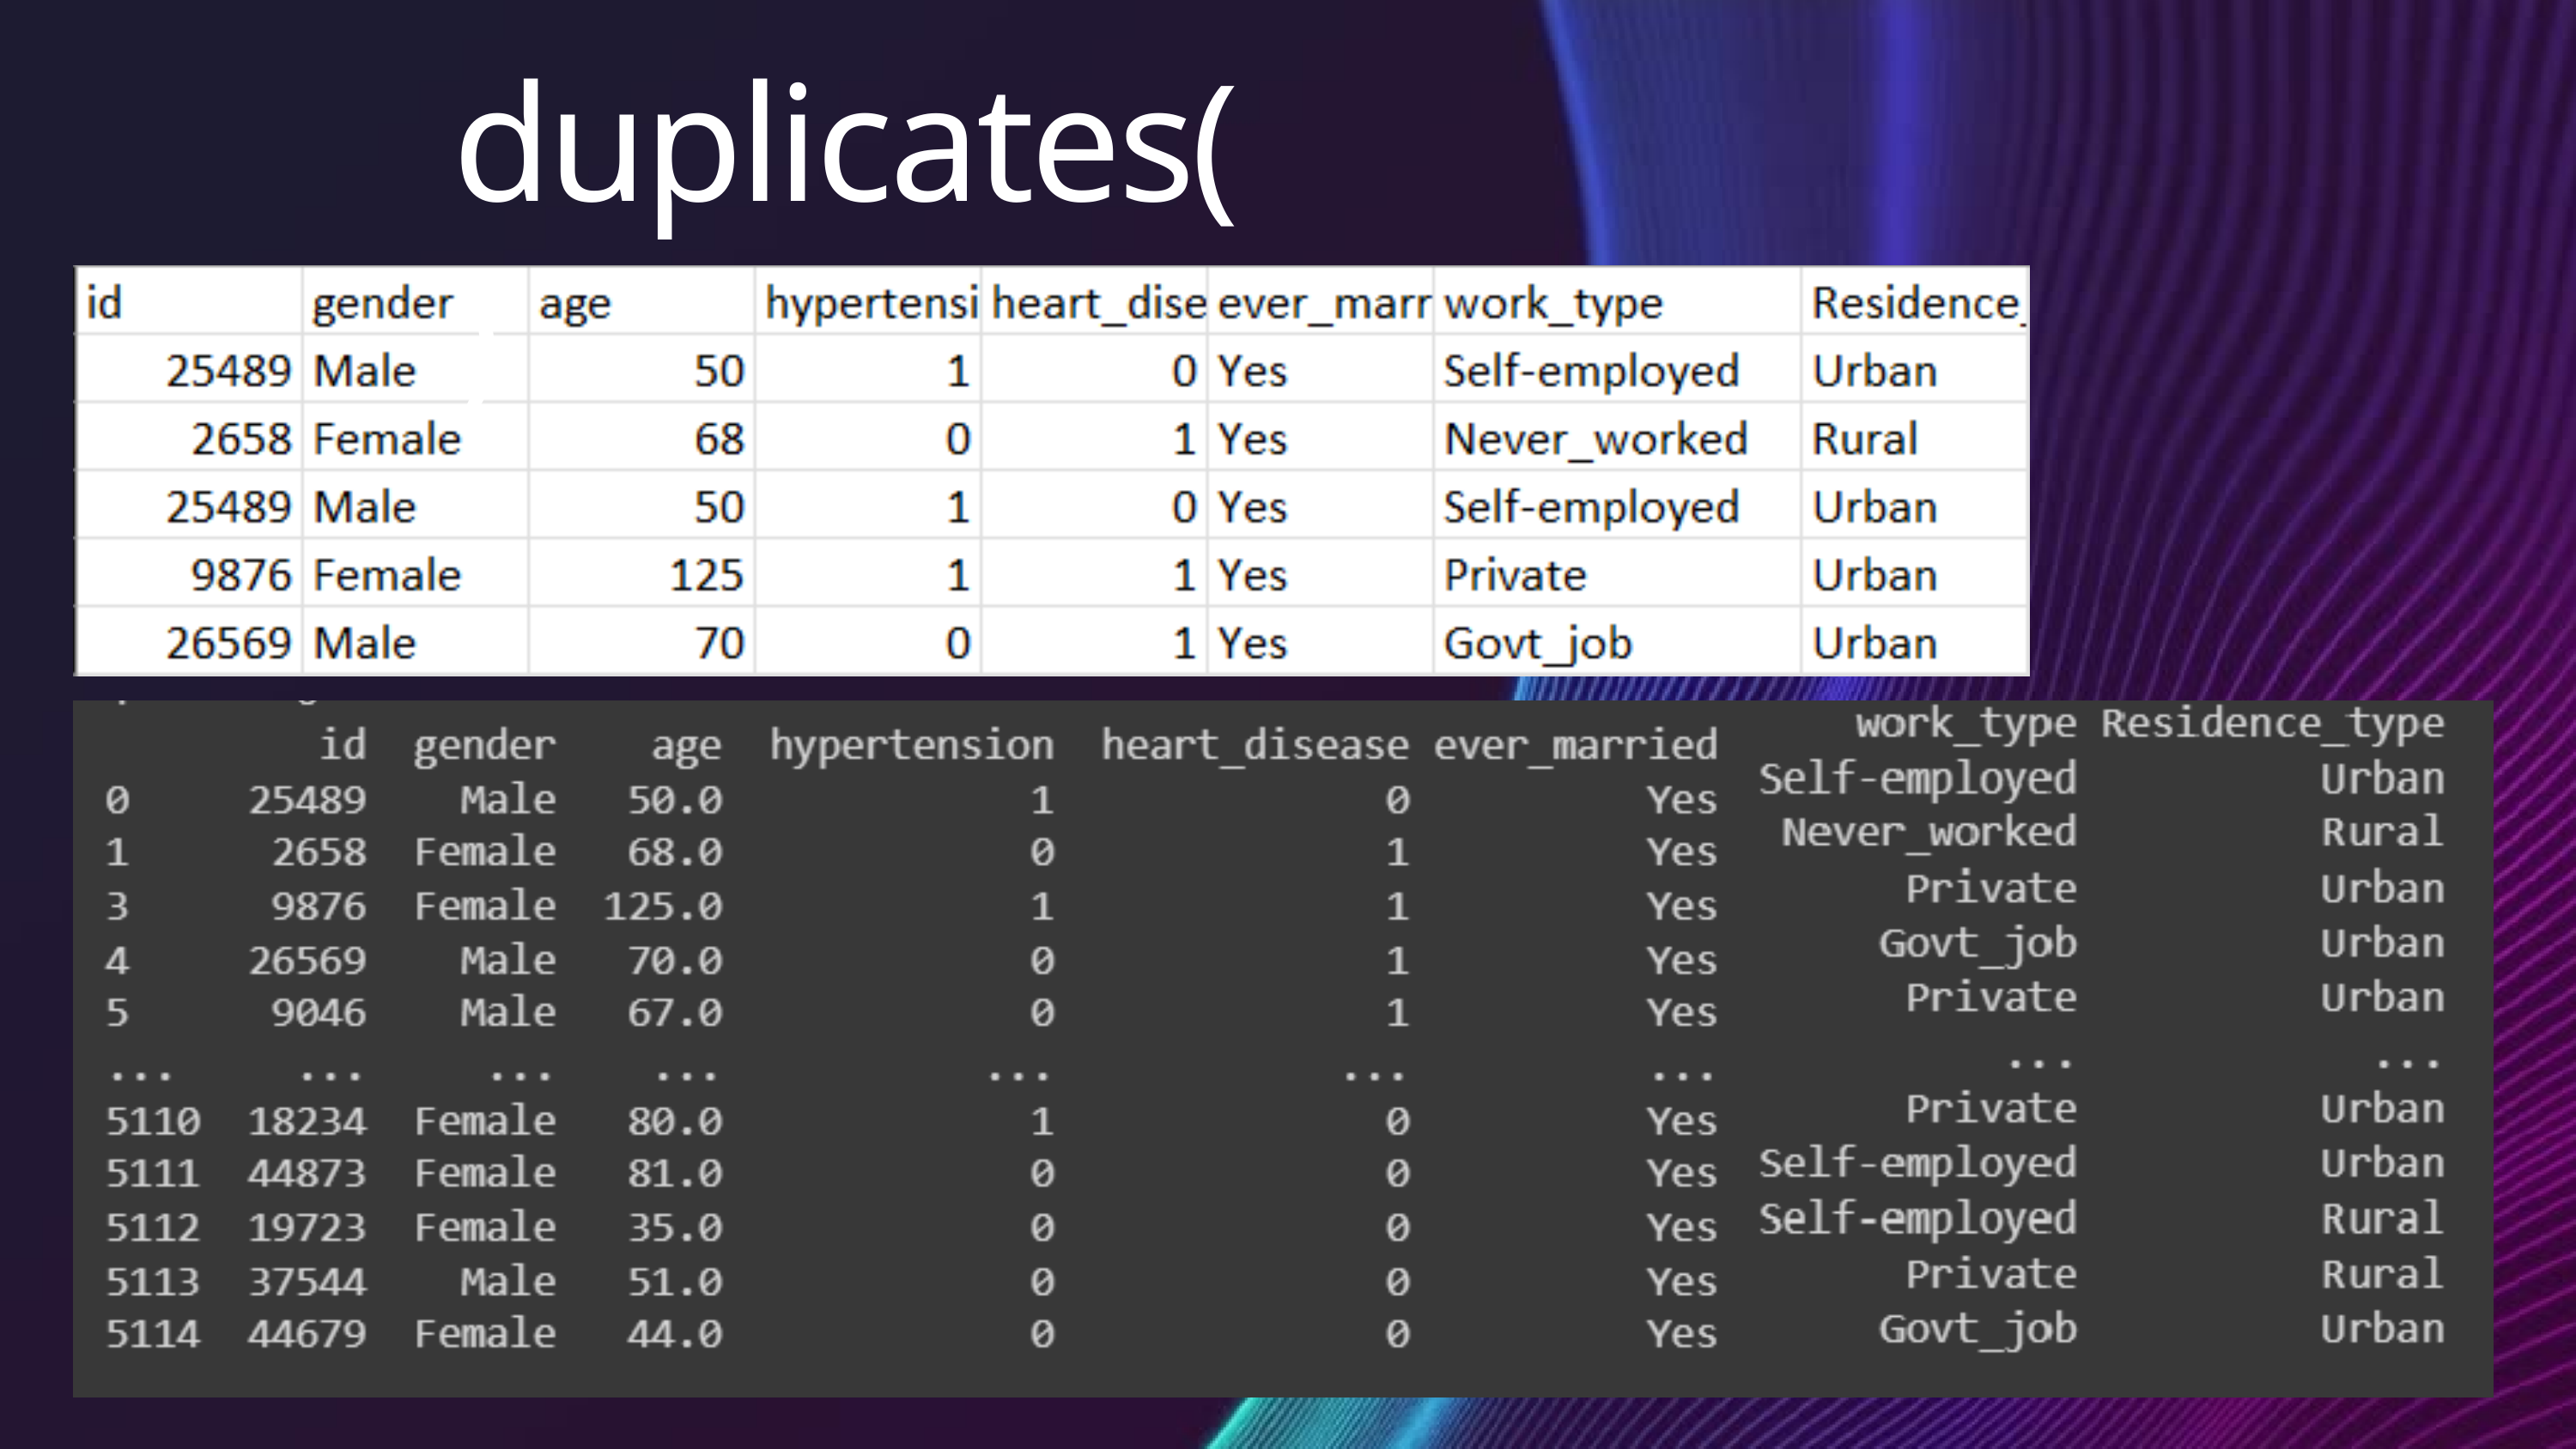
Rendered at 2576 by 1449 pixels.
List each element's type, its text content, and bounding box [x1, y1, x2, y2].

title duplicates() [451, 38, 1273, 265]
picture [0, 0, 2576, 1449]
